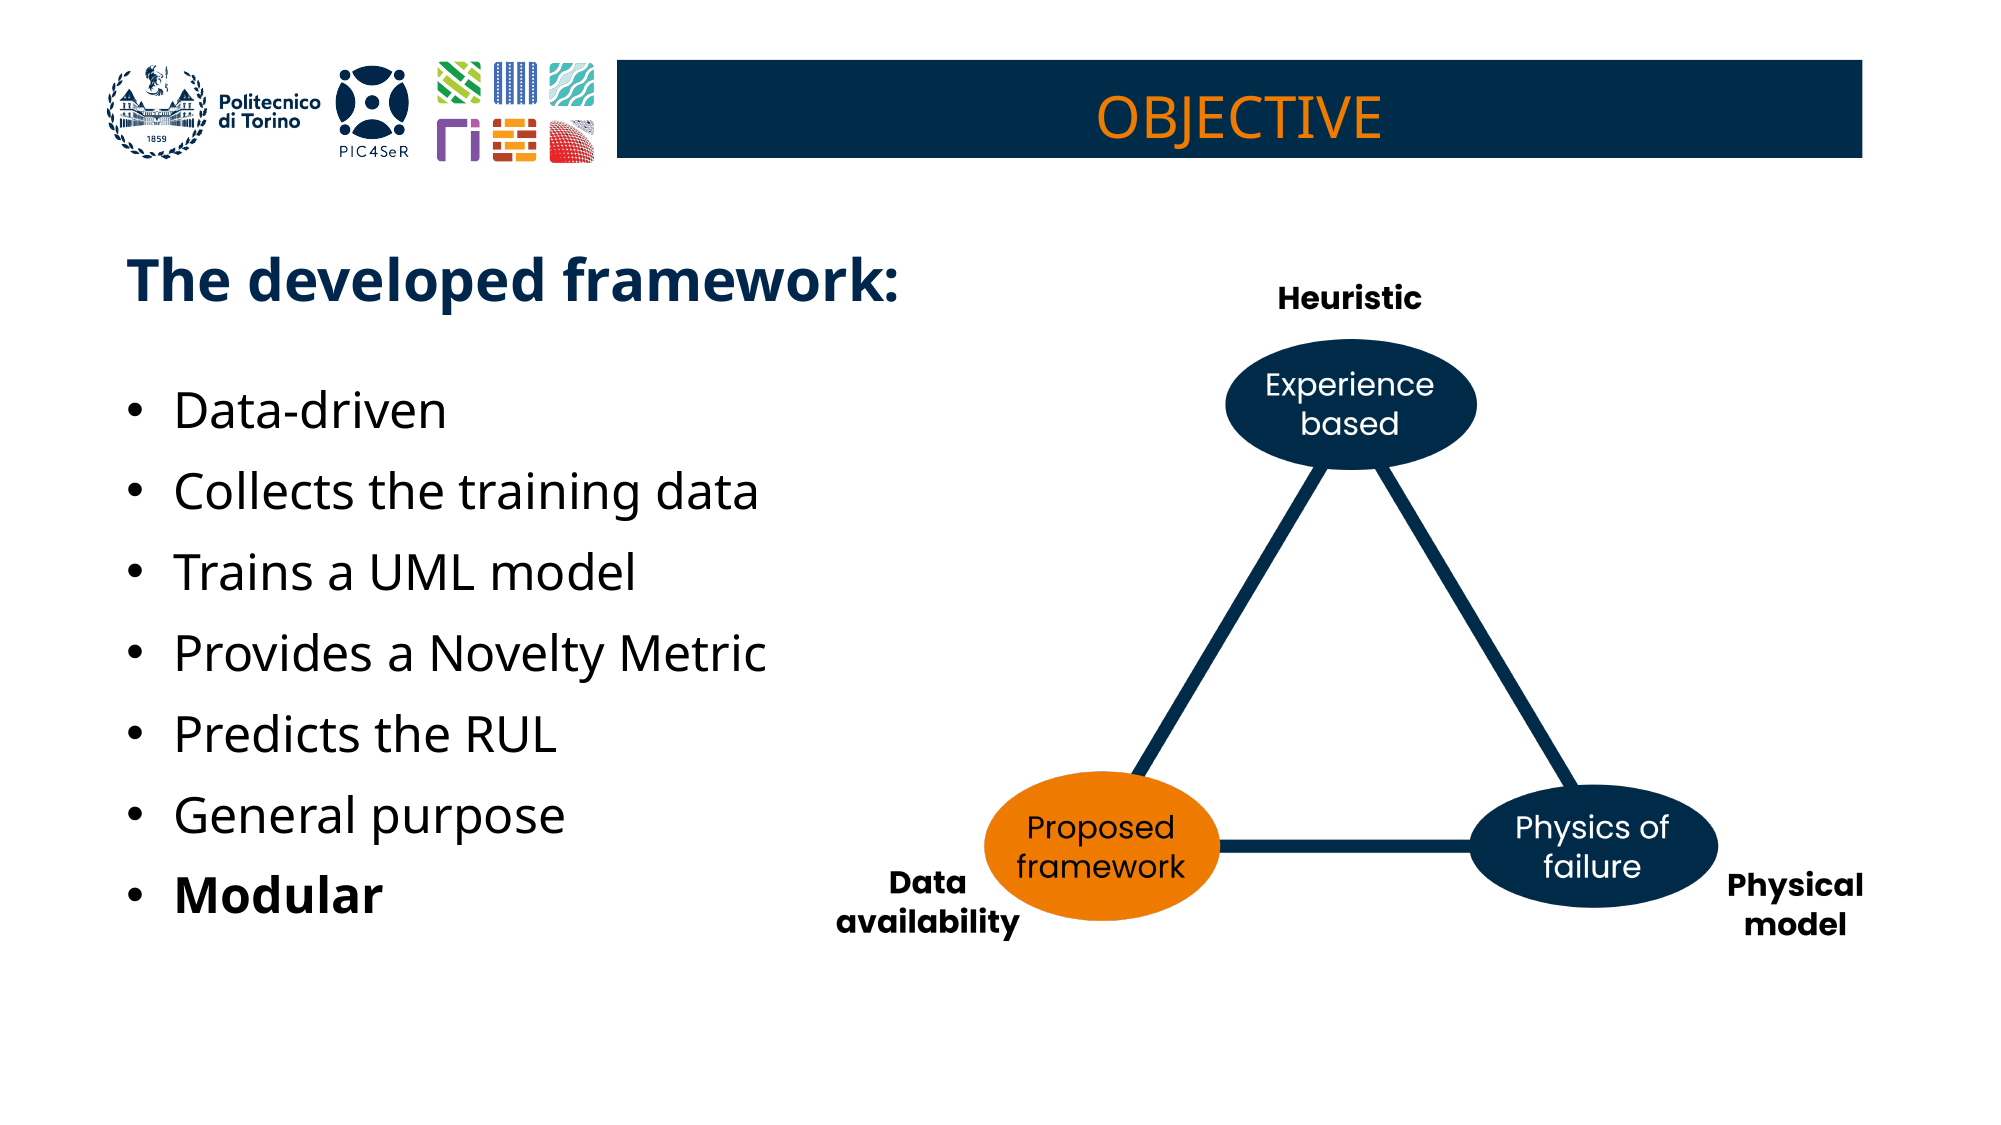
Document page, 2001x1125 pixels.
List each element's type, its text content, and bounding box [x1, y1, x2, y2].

picture [95, 38, 599, 181]
list The developed framework: [111, 236, 1225, 372]
list Data-driven Collects the training data Trains a UML model Provides a Novelty Metric Predicts the RUL General purpose Modular [111, 372, 915, 1015]
title Objective [617, 59, 1863, 158]
picture [836, 258, 1874, 943]
